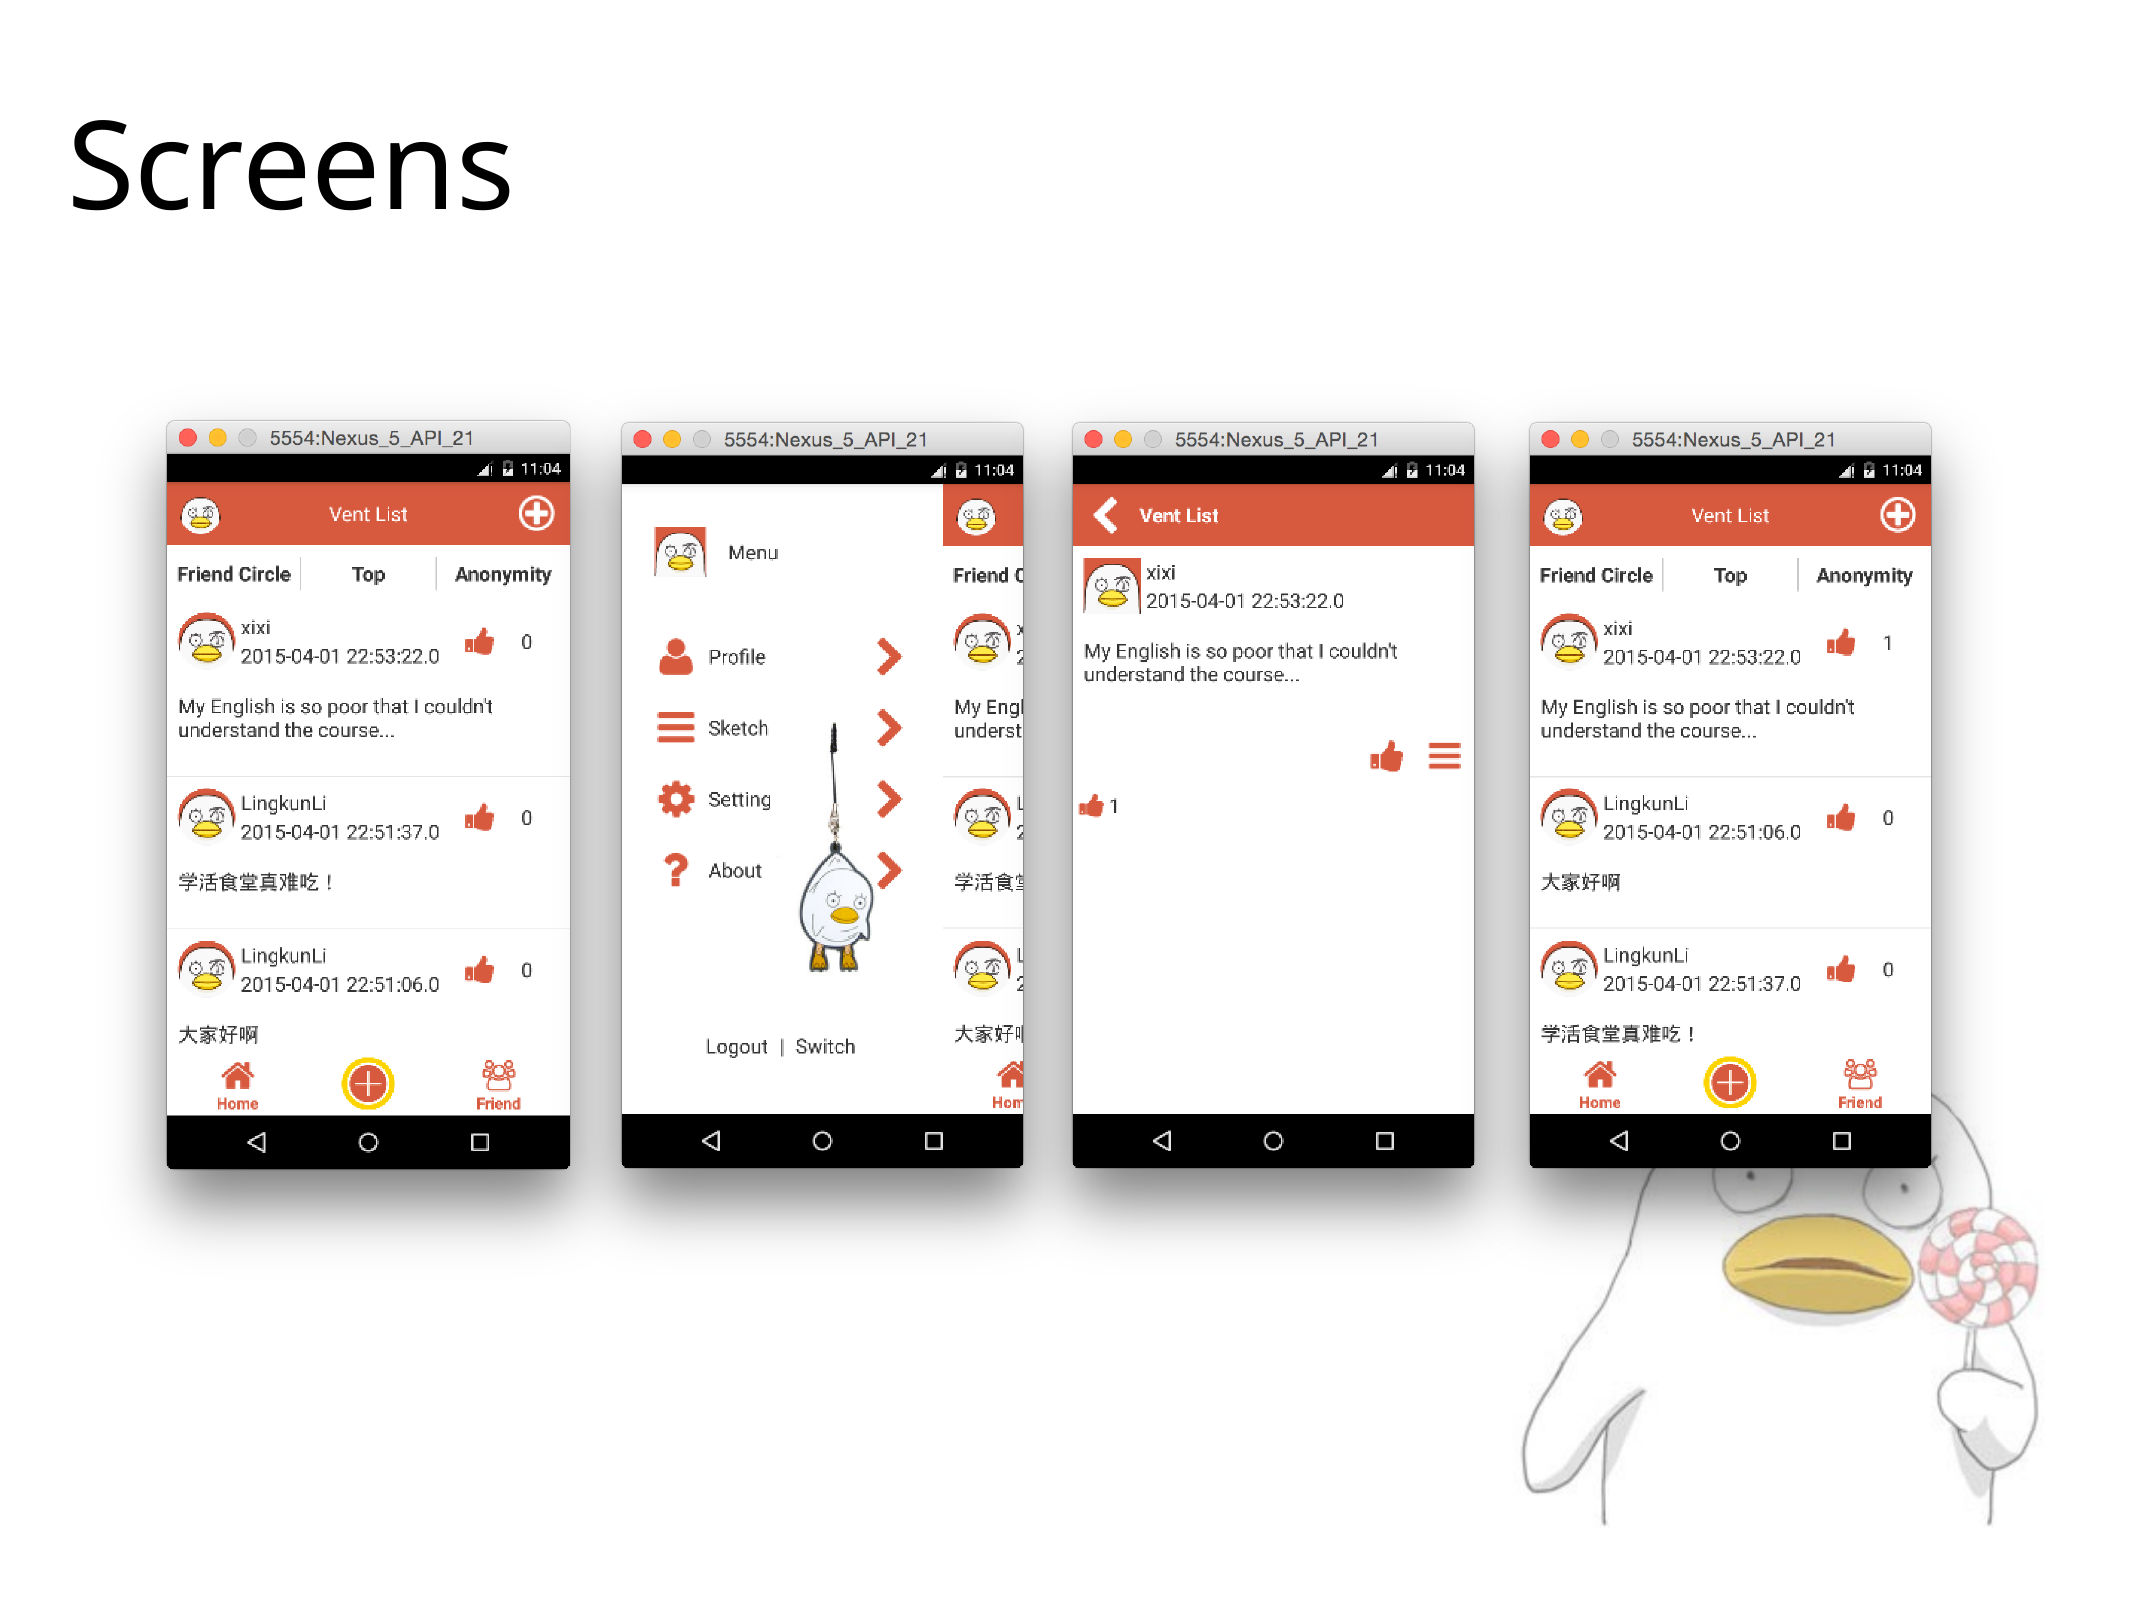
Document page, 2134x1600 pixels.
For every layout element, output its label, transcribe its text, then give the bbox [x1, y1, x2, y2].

text_box Screens [59, 78, 525, 243]
picture [83, 0, 2117, 1600]
